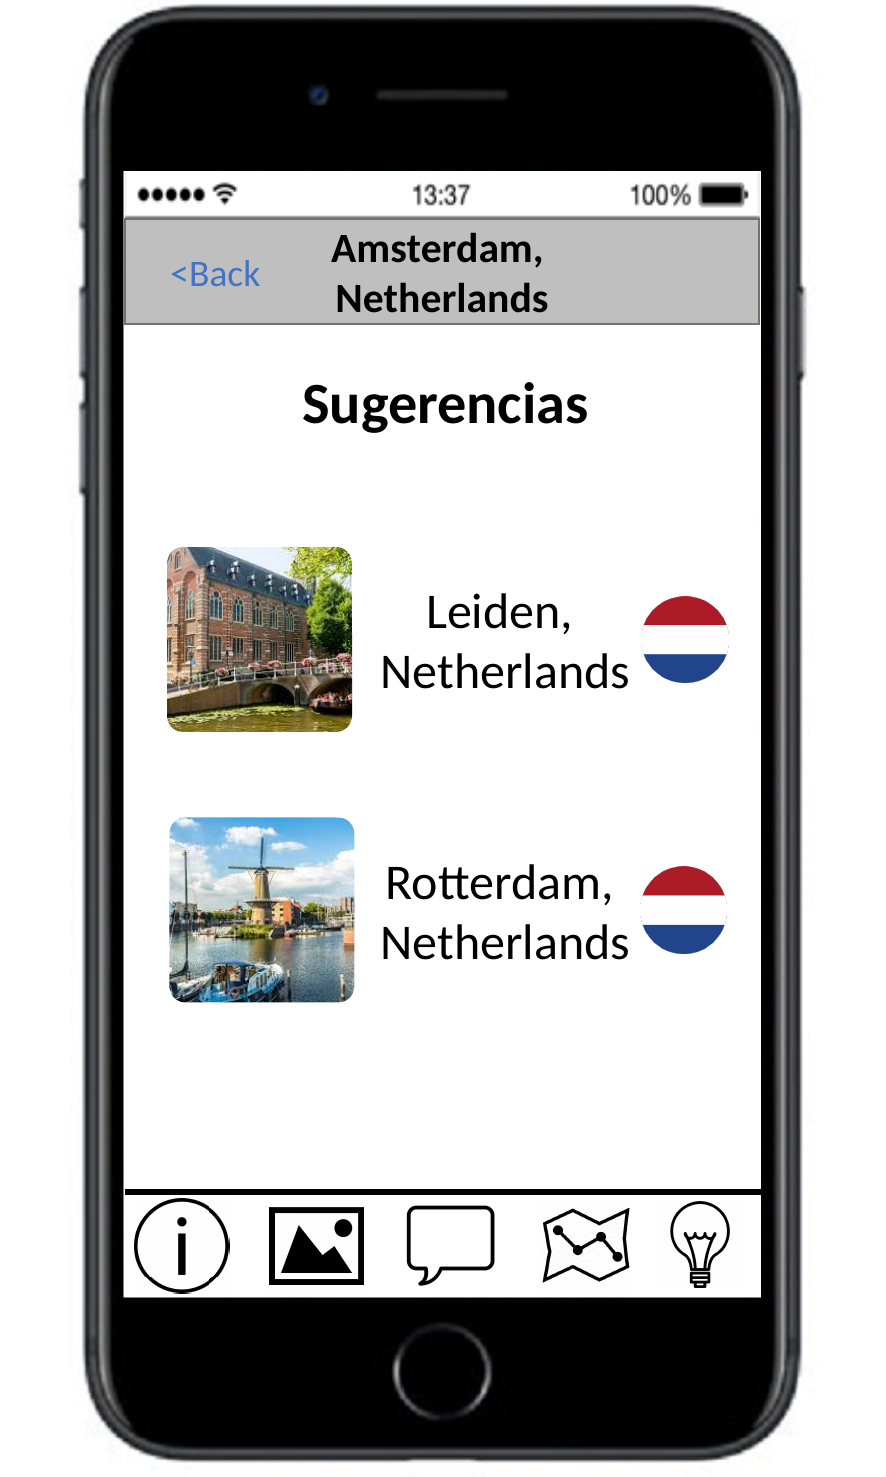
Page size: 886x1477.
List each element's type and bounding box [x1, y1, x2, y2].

picture [68, 0, 817, 1477]
